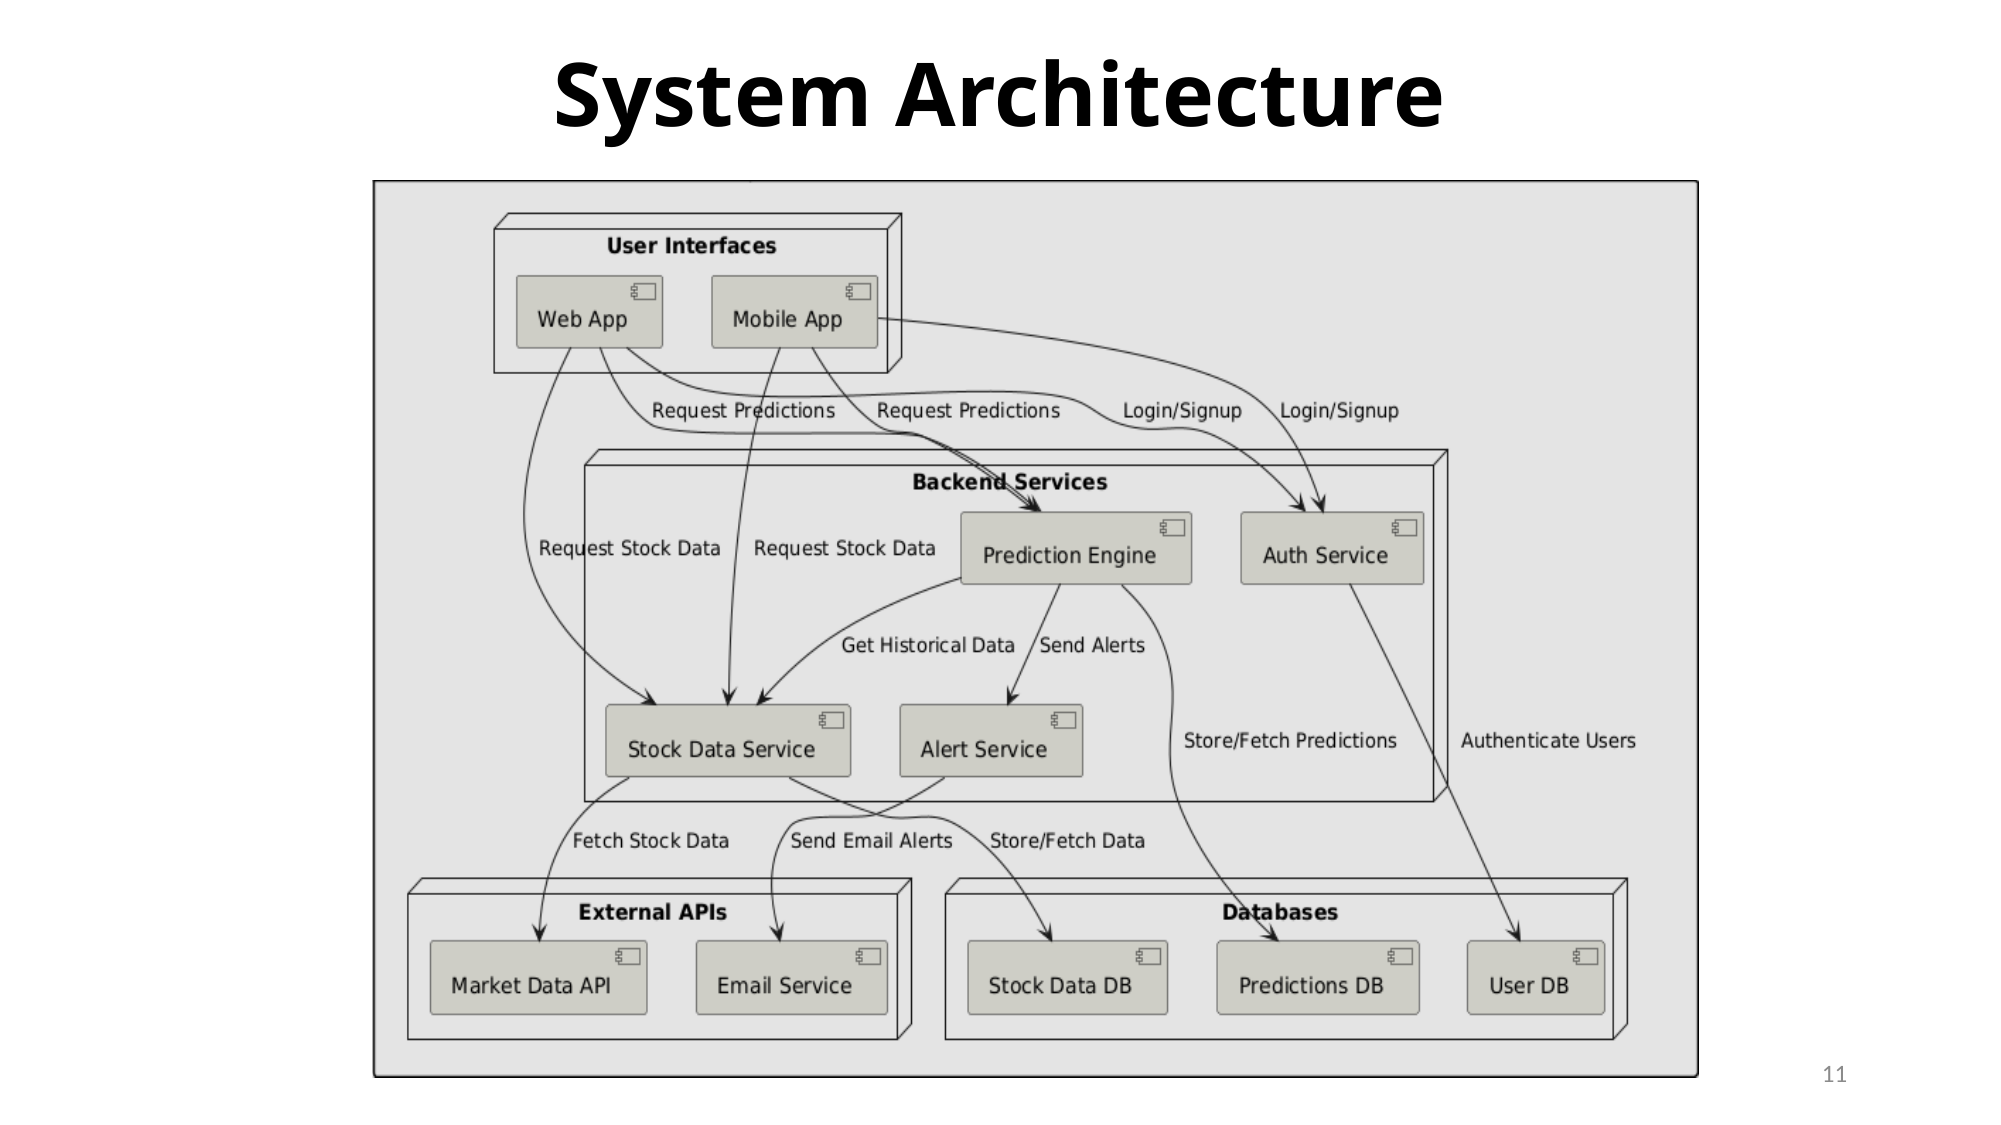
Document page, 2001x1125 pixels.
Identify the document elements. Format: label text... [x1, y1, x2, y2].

picture [372, 180, 1699, 1078]
title System Architecture [137, 42, 1863, 260]
slide_number 11 [1412, 1042, 1863, 1103]
